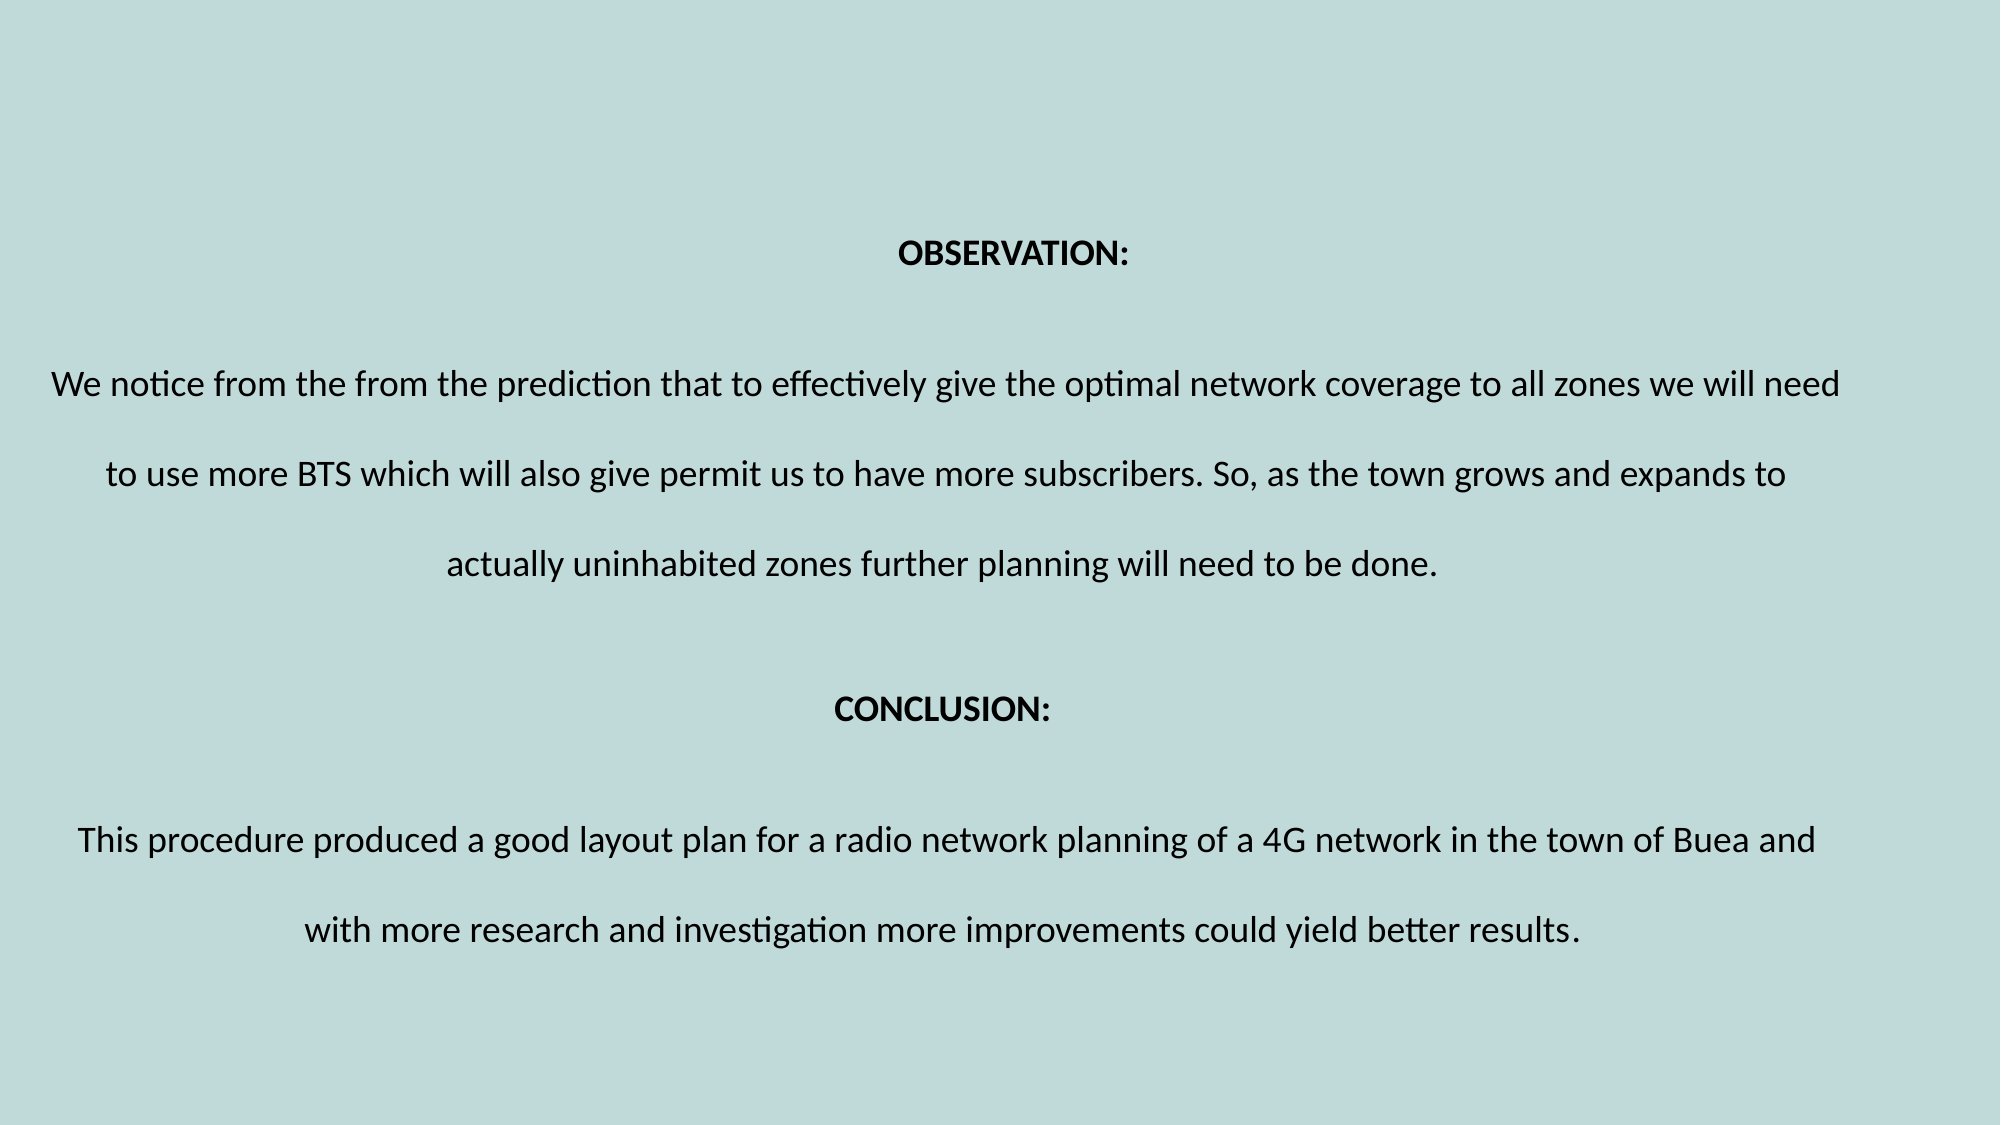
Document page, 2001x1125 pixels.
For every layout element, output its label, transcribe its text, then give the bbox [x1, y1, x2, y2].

list OBSERVATION: We notice from the from the prediction that to effectively give the optimal network coverage to all zones we will need to use more BTS which will also give permit us to have more subscribers. So, as the town grows and expands to actually uninhabited zones further planning will need to be done. CONCLUSION: This procedure produced a good layout plan for a radio network planning of a 4G network in the town of Buea and with more research and investigation more improvements could yield better results. [0, 0, 2000, 1125]
